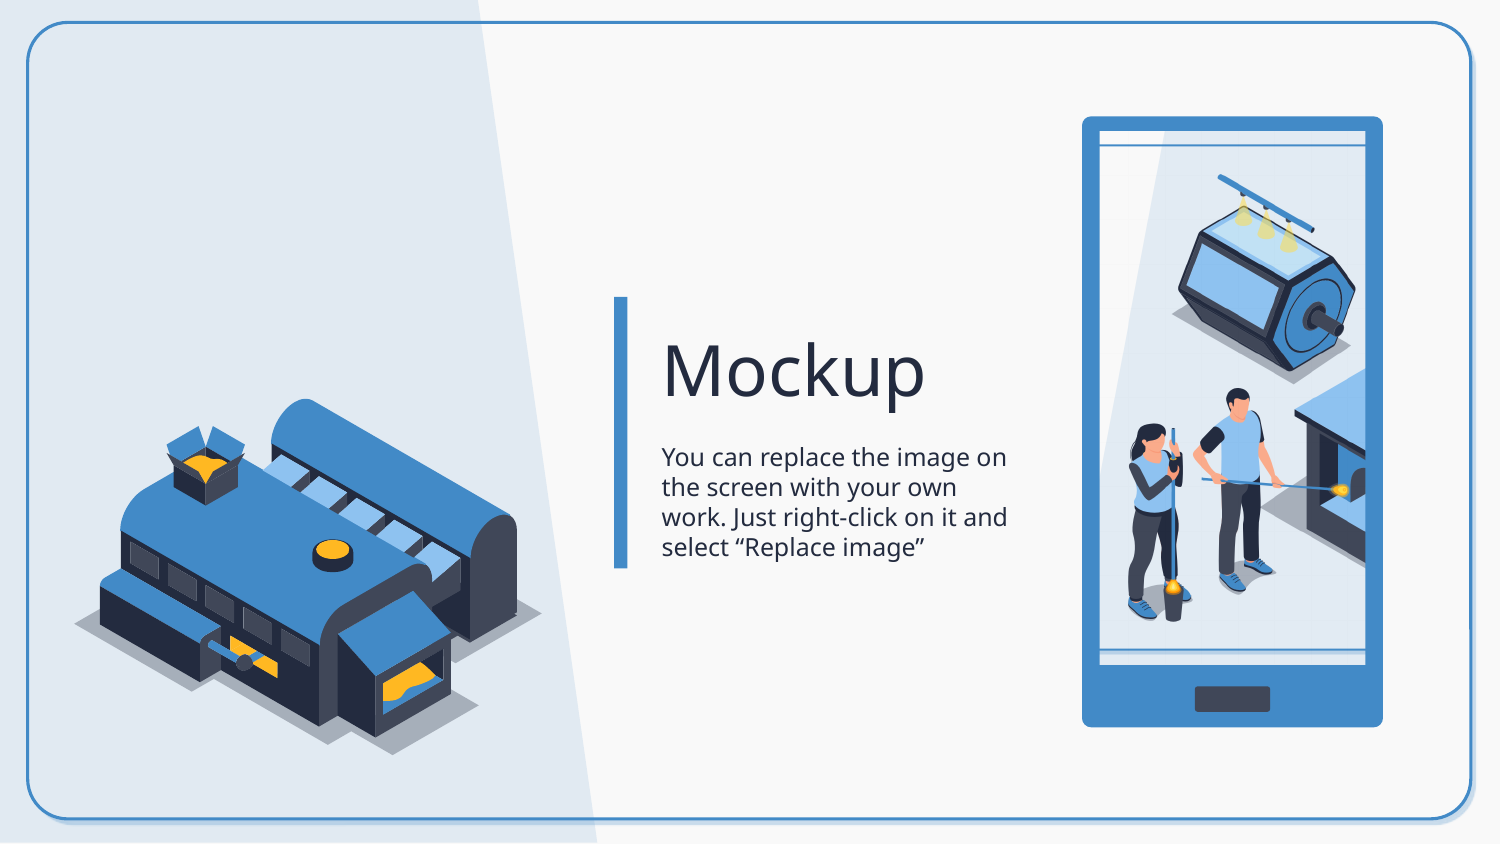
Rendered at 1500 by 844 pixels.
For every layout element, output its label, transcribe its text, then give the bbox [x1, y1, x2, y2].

subtitle You can replace the image on the screen with your own work. Just right-click on it and select “Replace image” [646, 426, 1028, 559]
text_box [1081, 116, 1384, 728]
text_box [614, 296, 628, 569]
title Mockup [646, 332, 1028, 426]
picture [1099, 131, 1366, 665]
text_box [73, 399, 543, 756]
